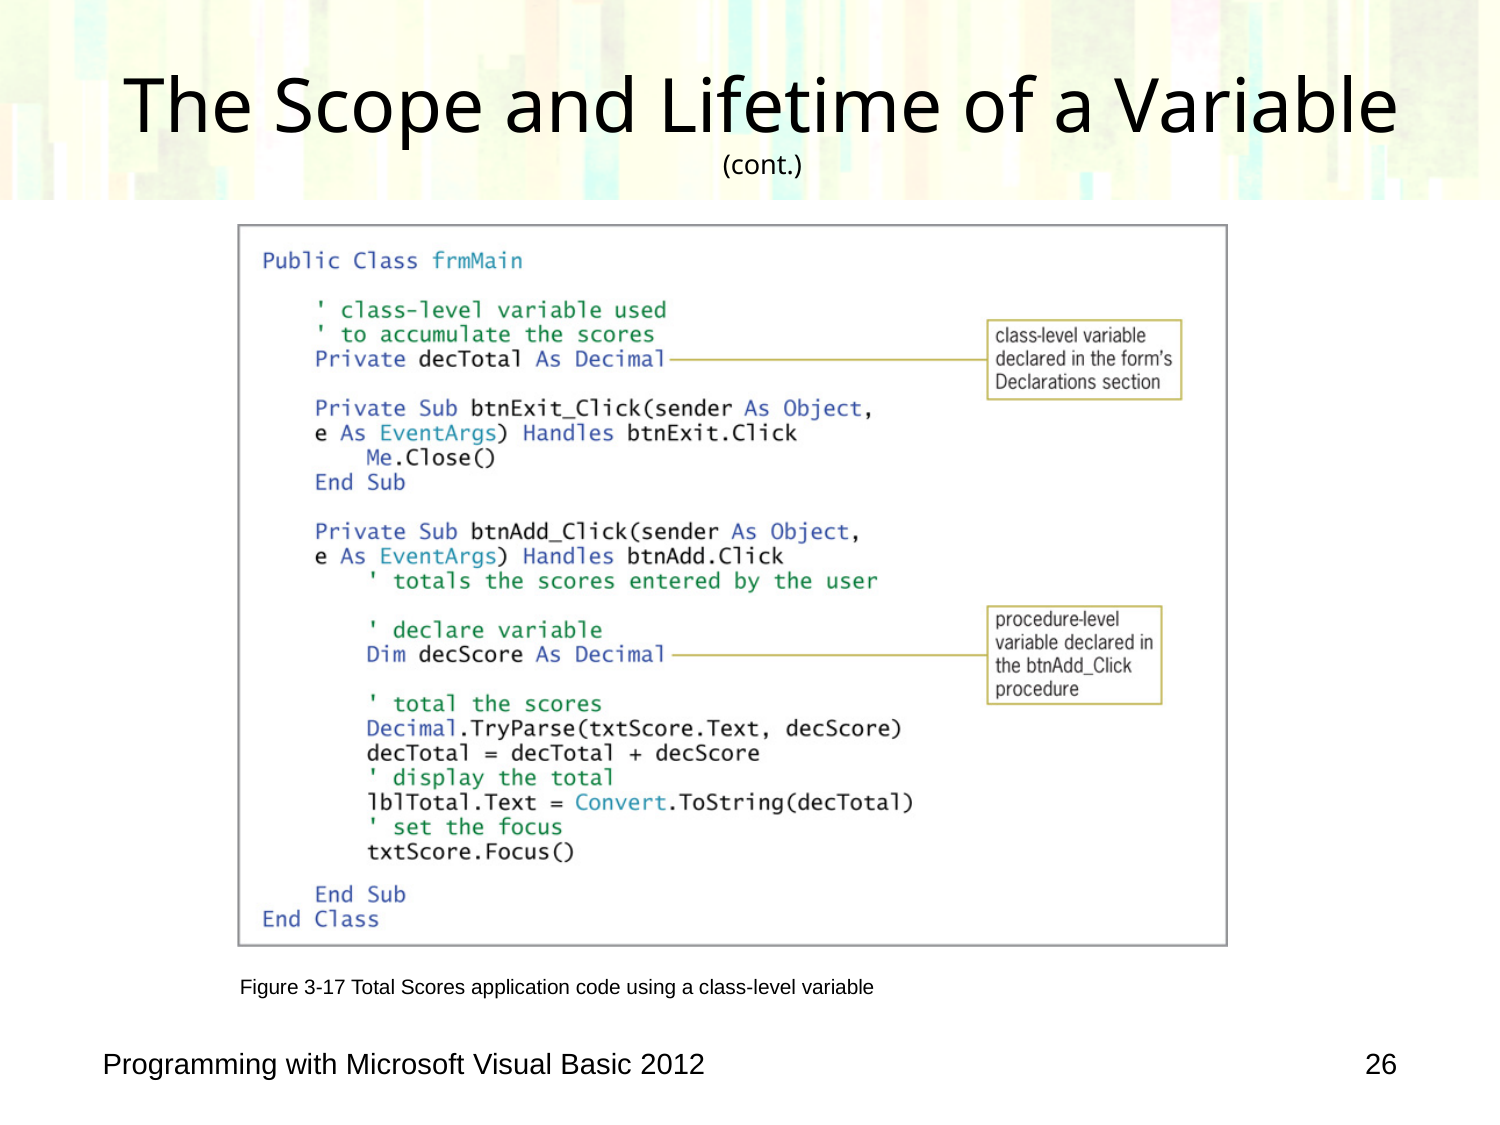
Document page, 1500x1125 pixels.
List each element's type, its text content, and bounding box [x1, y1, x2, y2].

text_box Figure 3-17 Total Scores application code using a class-level variable [224, 966, 1063, 1007]
title The Scope and Lifetime of a Variable (cont.) [99, 24, 1425, 213]
slide_number 26 [1074, 1037, 1413, 1101]
picture [237, 224, 1228, 948]
footer Programming with Microsoft Visual Basic 2012 [87, 1037, 1051, 1101]
